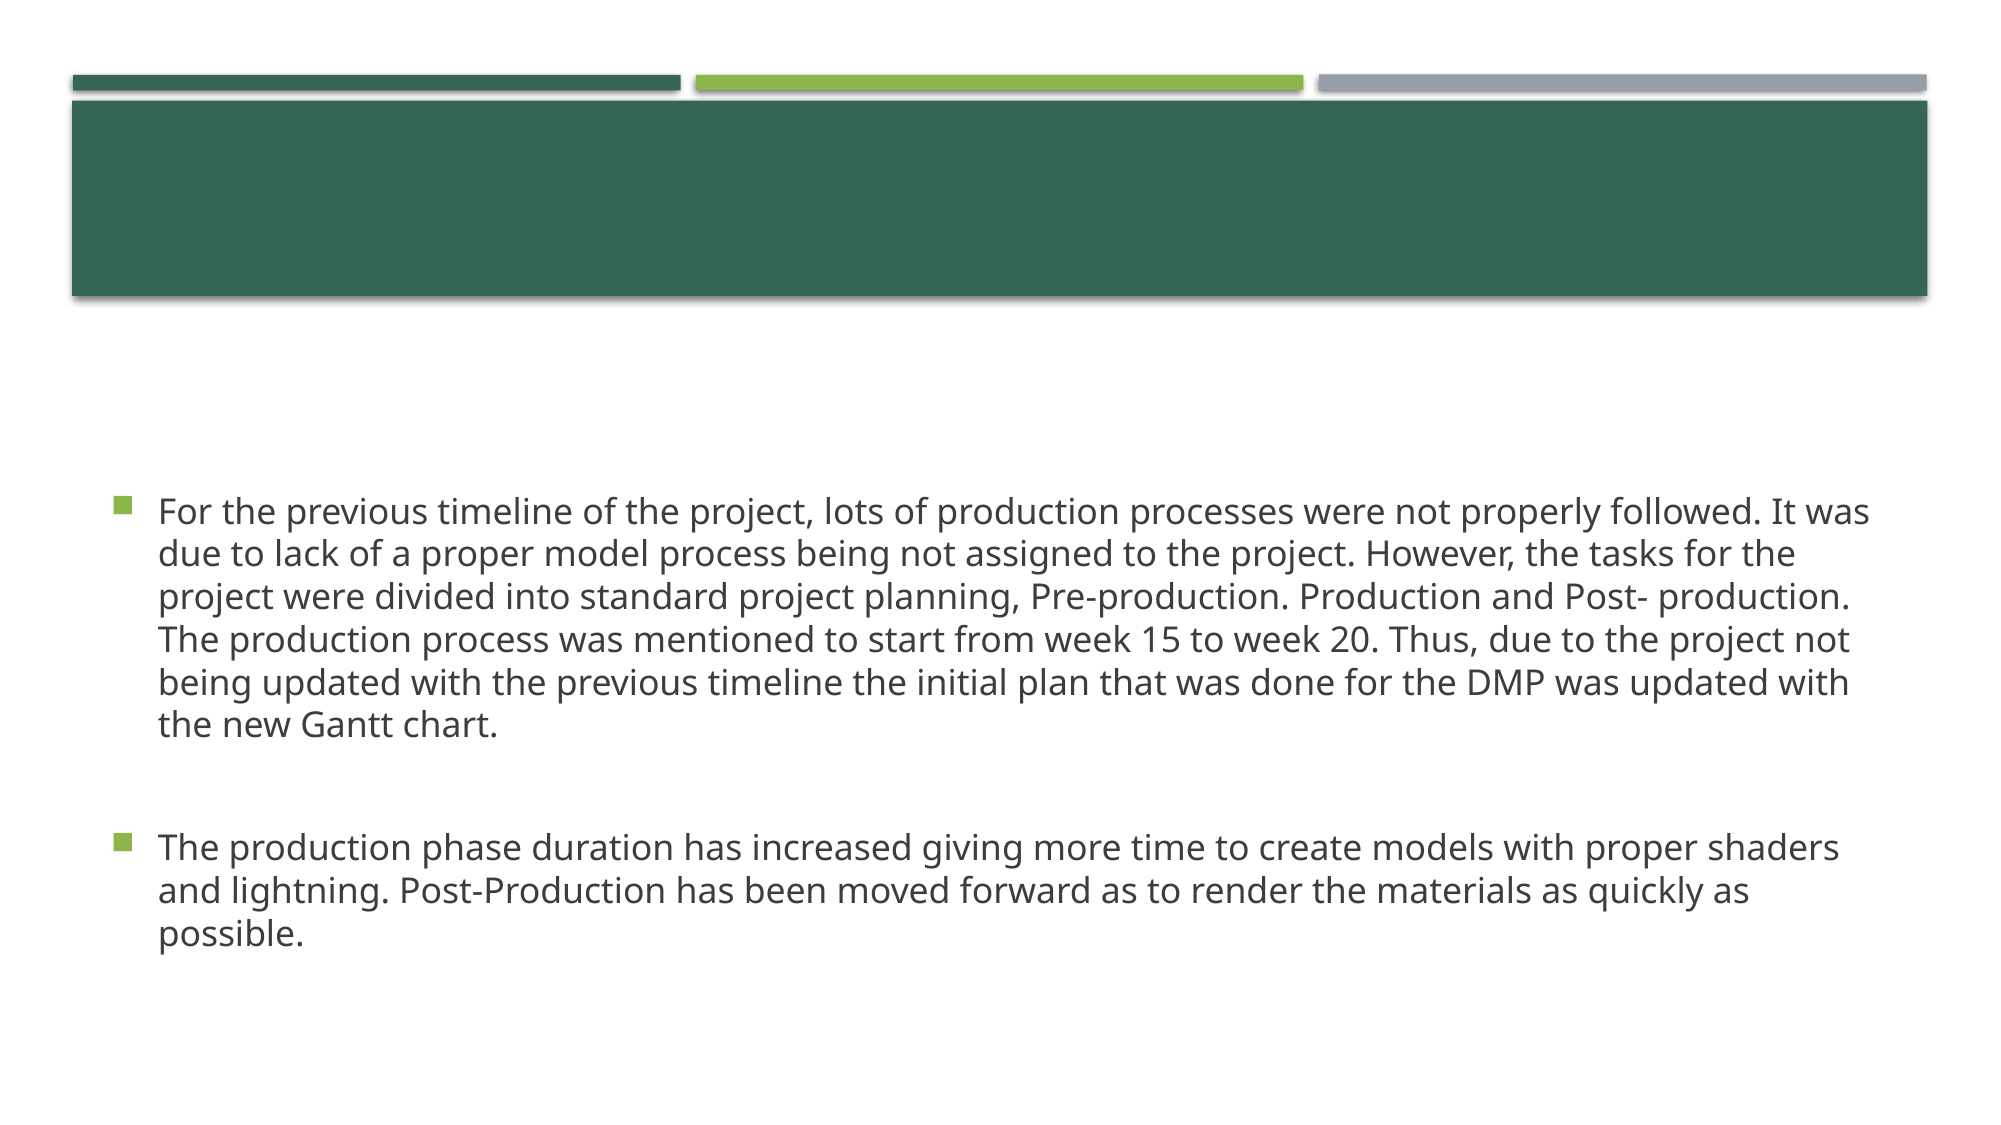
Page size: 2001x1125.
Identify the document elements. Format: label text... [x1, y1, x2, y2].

list For the previous timeline of the project, lots of production processes were not properly followed. It was due to lack of a proper model process being not assigned to the project. However, the tasks for the project were divided into standard project planning, Pre-production. Production and Post- production. The production process was mentioned to start from week 15 to week 20. Thus, due to the project not being updated with the previous timeline the initial plan that was done for the DMP was updated with the new Gantt chart. The production phase duration has increased giving more time to create models with proper shaders and lightning. Post-Production has been moved forward as to render the materials as quickly as possible. [95, 357, 1905, 962]
